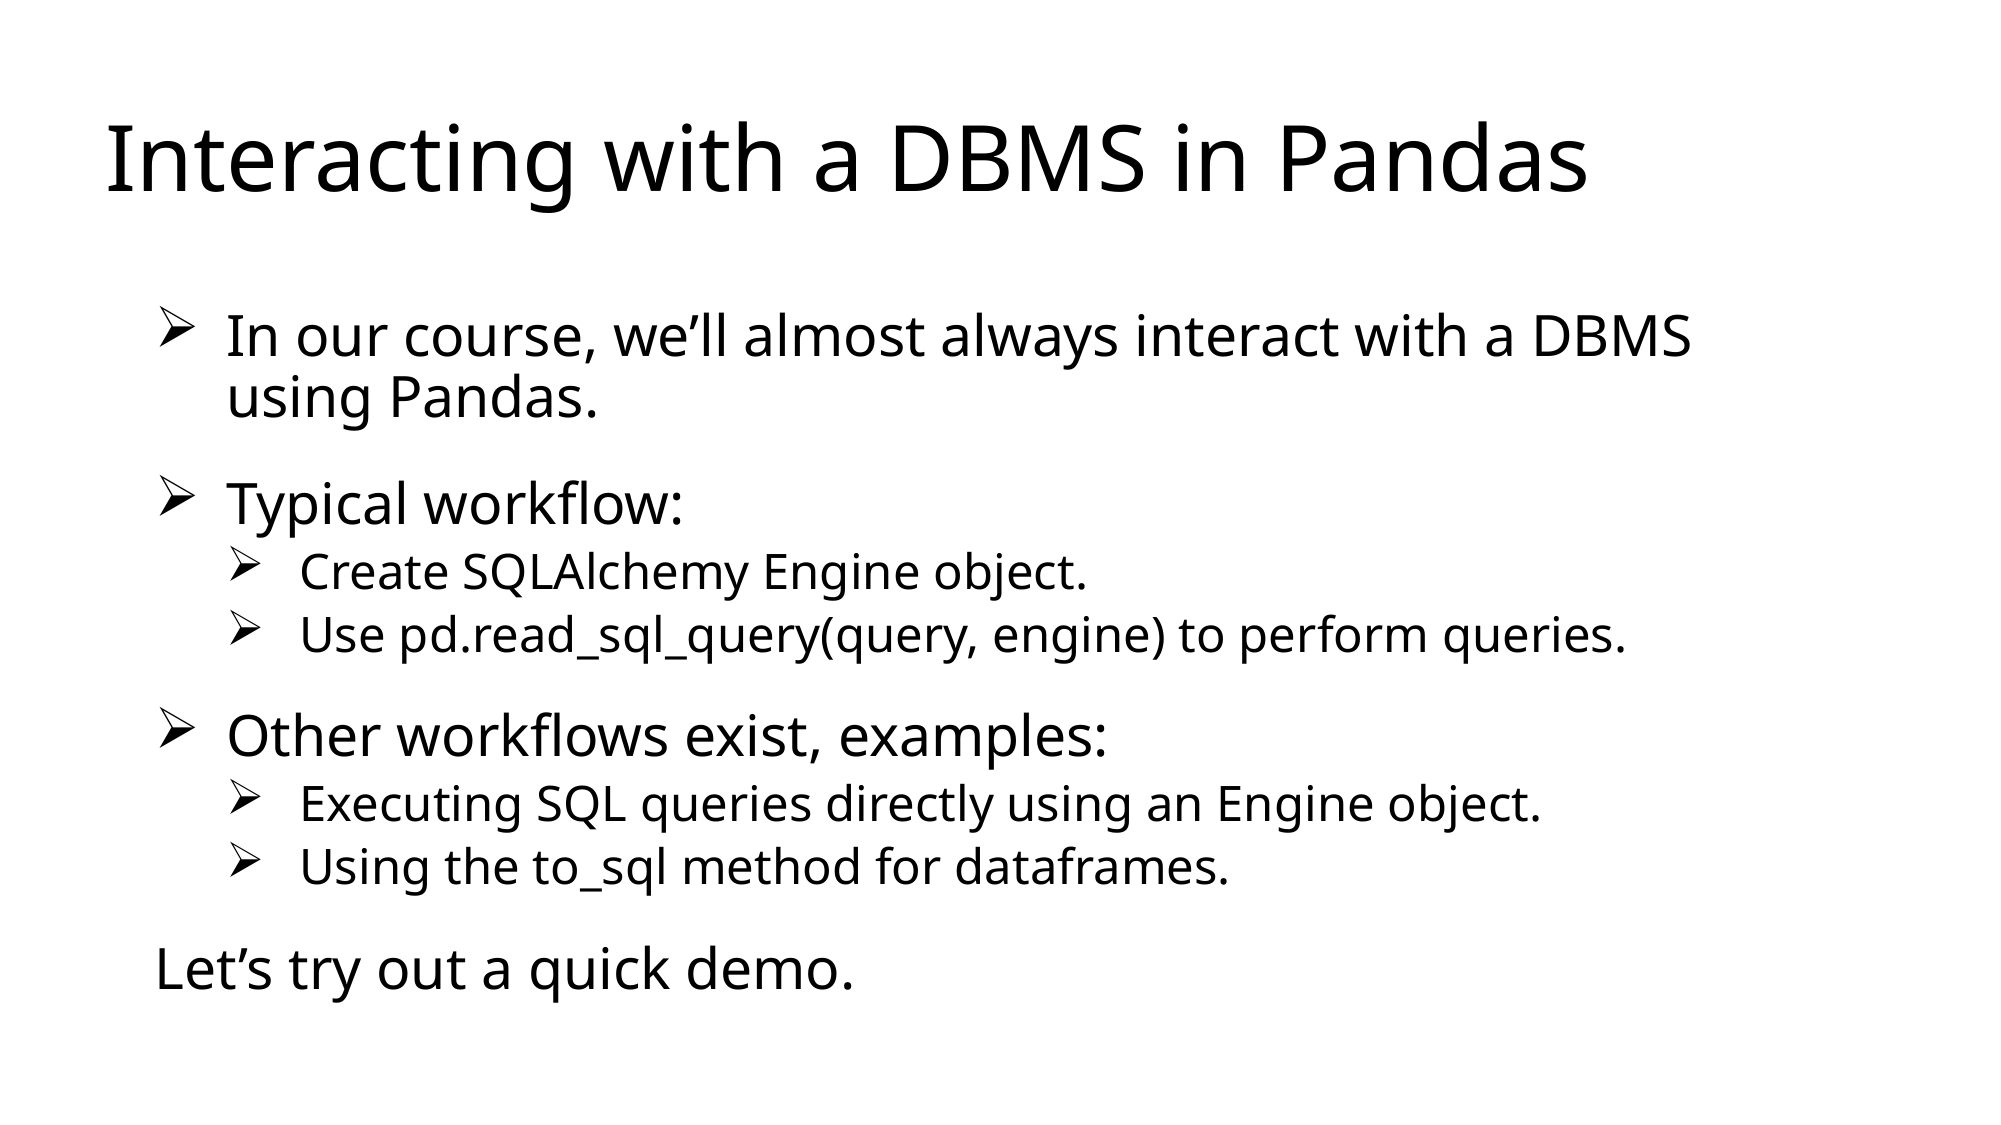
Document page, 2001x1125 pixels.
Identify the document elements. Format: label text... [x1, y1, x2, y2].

list In our course, we’ll almost always interact with a DBMS using Pandas. Typical workflow: Create SQLAlchemy Engine object. Use pd.read_sql_query(query, engine) to perform queries. Other workflows exist, examples: Executing SQL queries directly using an Engine object. Using the to_sql method for dataframes. Let’s try out a quick demo. [137, 299, 1863, 1014]
title Interacting with a DBMS in Pandas [90, 52, 1863, 271]
